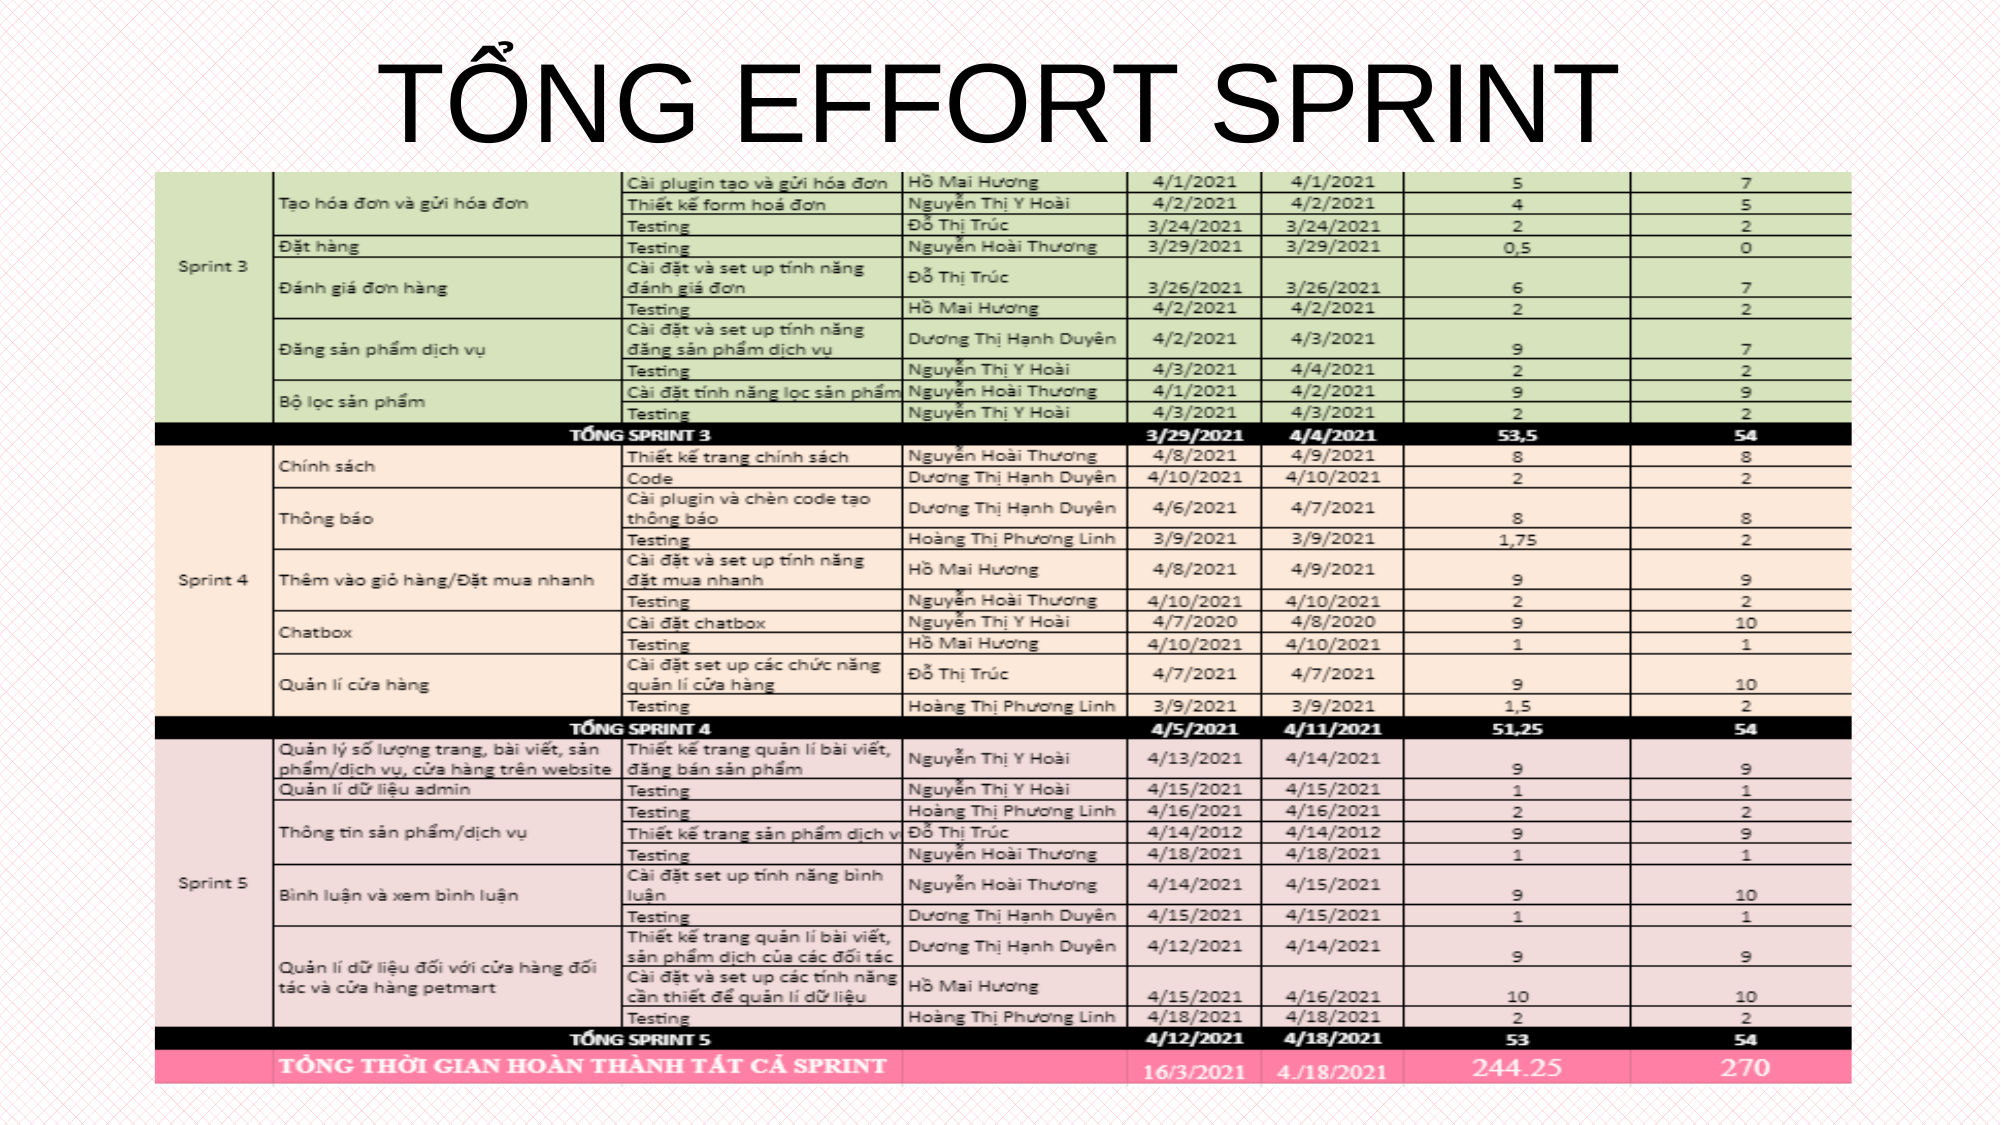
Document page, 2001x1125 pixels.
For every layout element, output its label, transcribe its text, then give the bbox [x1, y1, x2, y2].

picture [154, 171, 1852, 1088]
text_box TỔNG EFFORT SPRINT [50, 38, 1950, 158]
